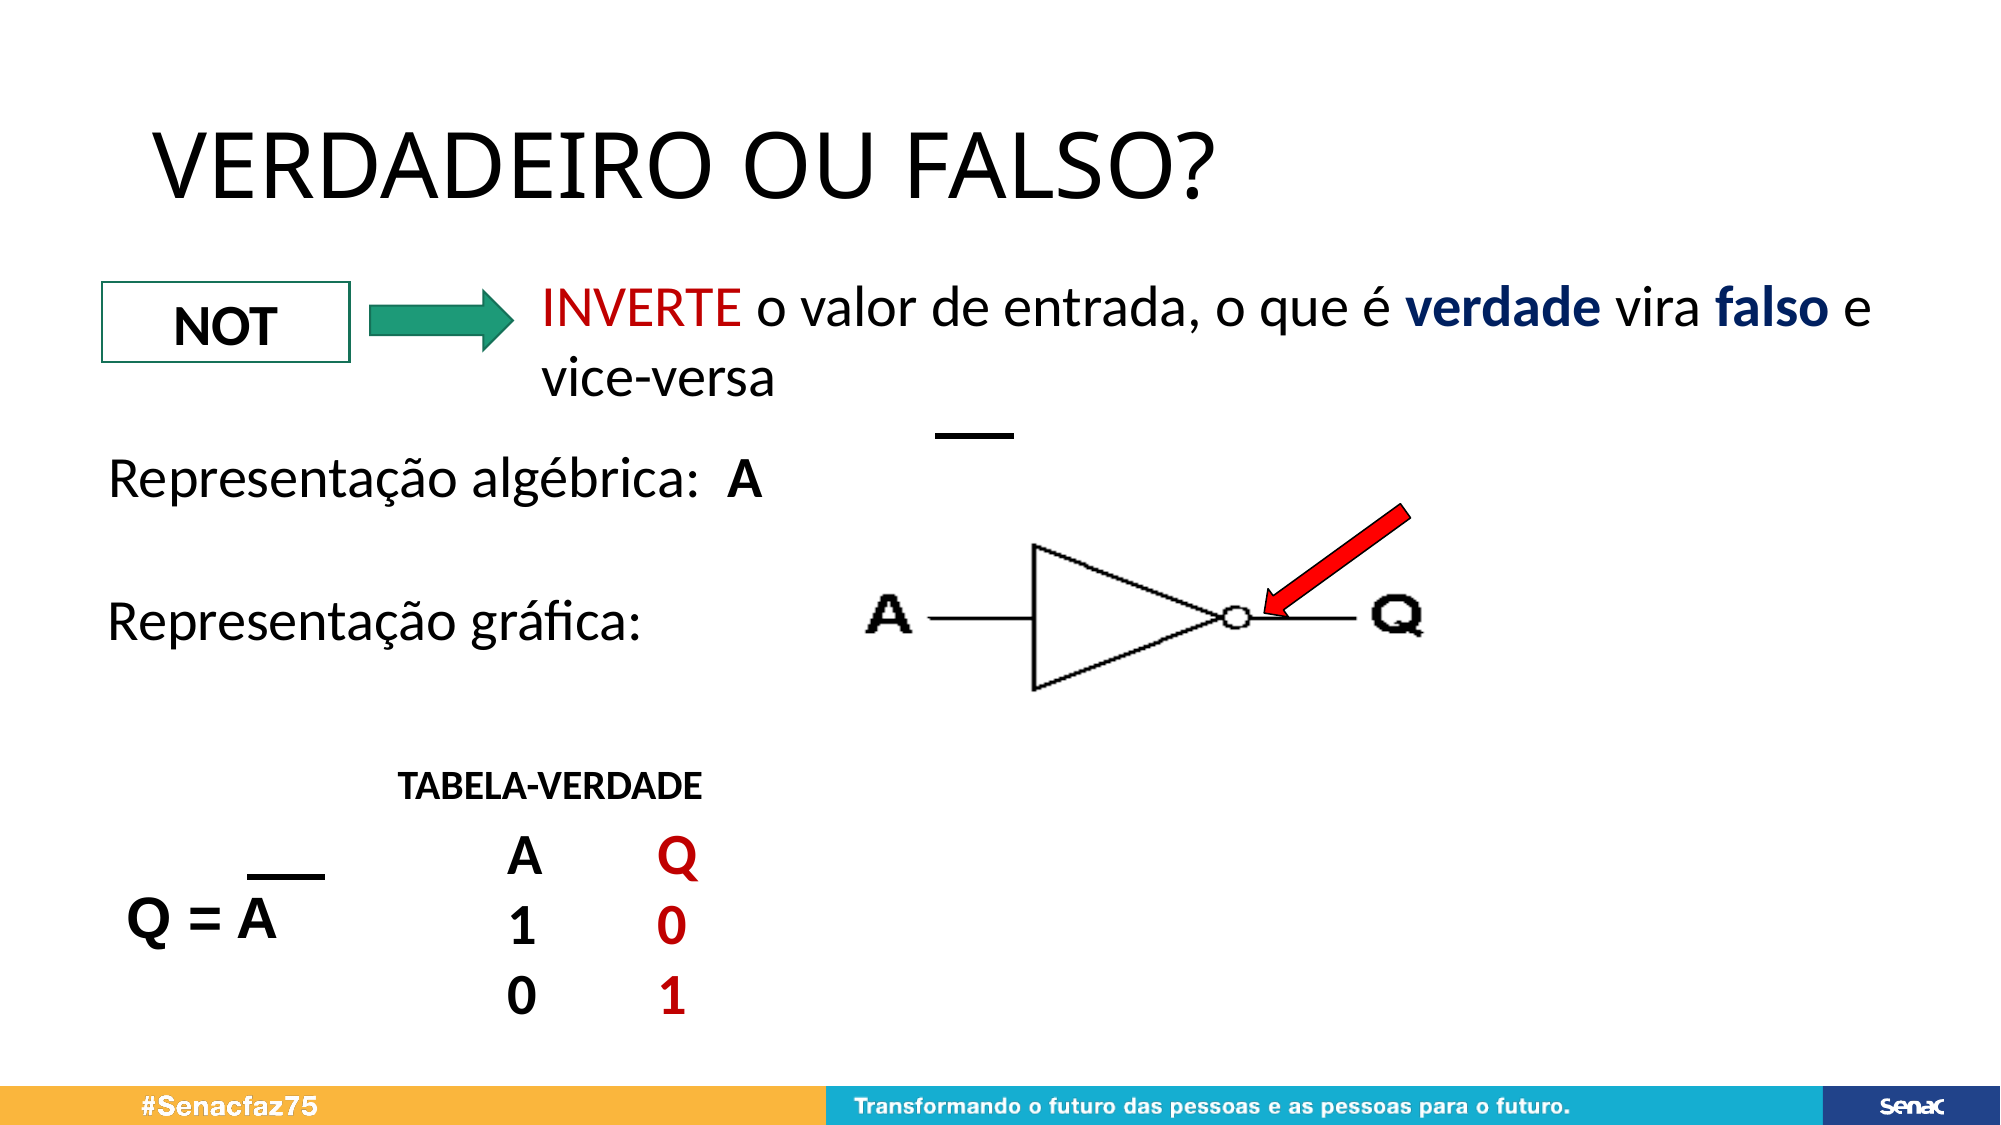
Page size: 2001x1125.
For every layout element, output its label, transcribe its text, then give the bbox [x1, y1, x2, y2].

text_box INVERTE o valor de entrada, o que é verdade vira falso e vice-versa [524, 259, 1977, 417]
text_box A Q 1 0 0 1 [490, 808, 813, 1035]
text_box [1350, 503, 1411, 540]
picture [861, 540, 1427, 694]
title VERDADEIRO OU FALSO? [137, 59, 1863, 278]
text_box [369, 288, 515, 353]
text_box Q = A [110, 871, 295, 959]
text_box Representação gráfica: [91, 574, 661, 661]
text_box Representação algébrica: A [91, 430, 780, 518]
picture [0, 1078, 2000, 1125]
text_box NOT [101, 281, 351, 363]
text_box TABELA-VERDADE [381, 749, 720, 816]
